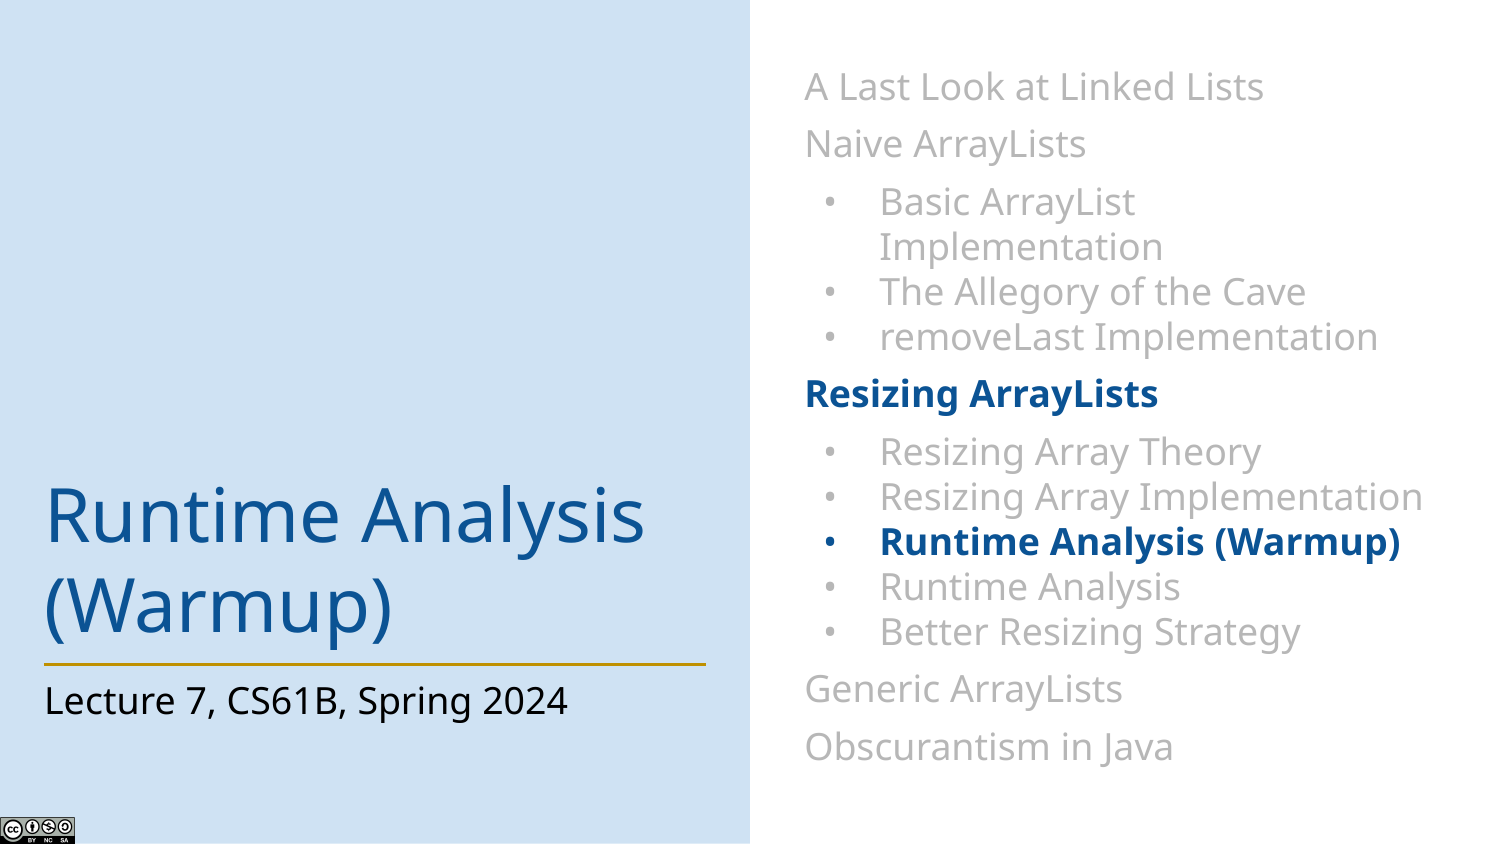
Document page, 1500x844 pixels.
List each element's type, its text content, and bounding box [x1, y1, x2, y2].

list A Last Look at Linked Lists Naive ArrayLists Basic ArrayList Implementation The Allegory of the Cave removeLast Implementation Resizing ArrayLists Resizing Array Theory Resizing Array Implementation Runtime Analysis (Warmup) Runtime Analysis Better Resizing Strategy Generic ArrayLists Obscurantism in Java [789, 65, 1446, 765]
title Runtime Analysis (Warmup) [29, 328, 692, 663]
subtitle Lecture 7, CS61B, Spring 2024 [29, 667, 712, 732]
picture [0, 817, 75, 844]
